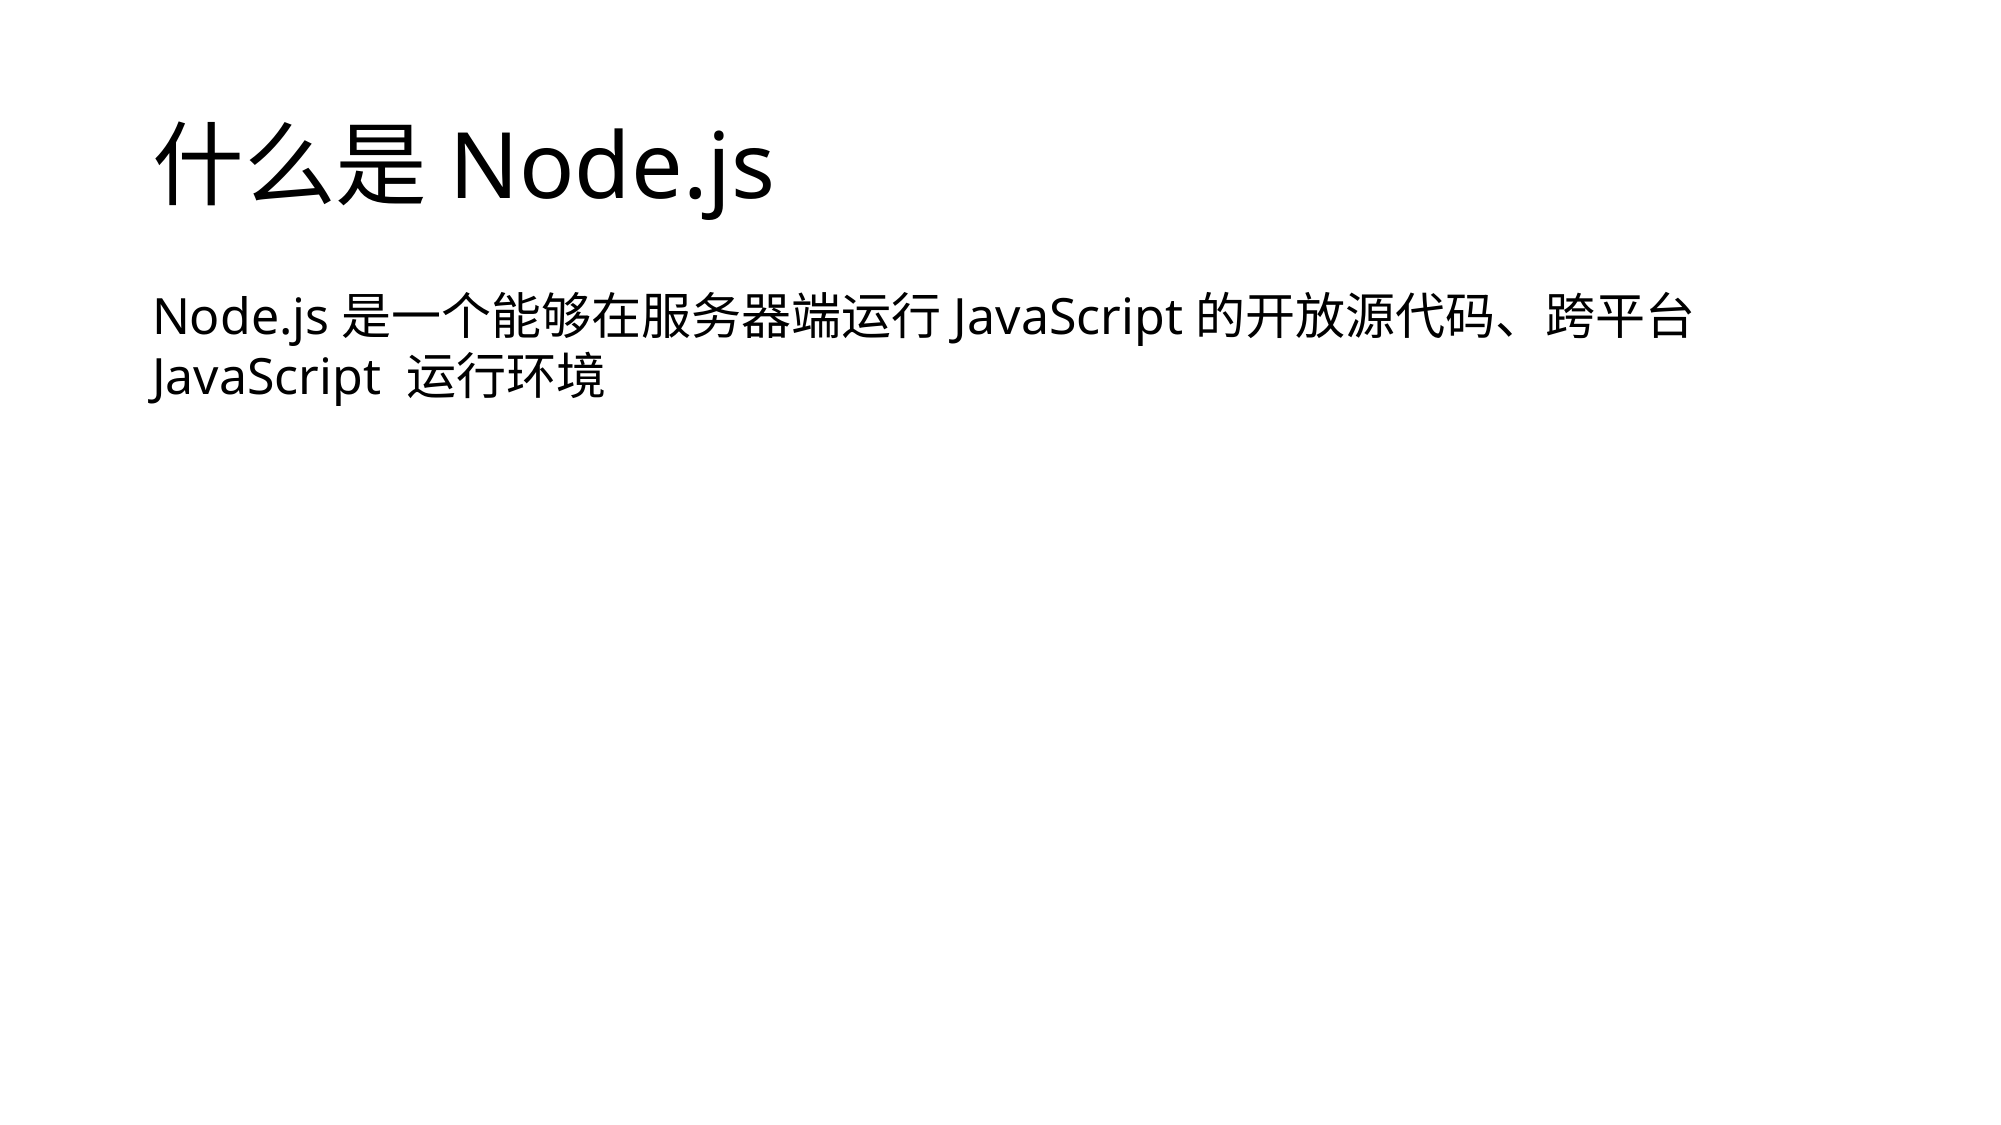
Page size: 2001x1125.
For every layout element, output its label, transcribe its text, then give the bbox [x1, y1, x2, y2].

title 什么是Node.js [137, 59, 1863, 278]
text_box Node.js是一个能够在服务器端运行JavaScript的开放源代码、跨平台JavaScript 运行环境 [137, 277, 1719, 412]
